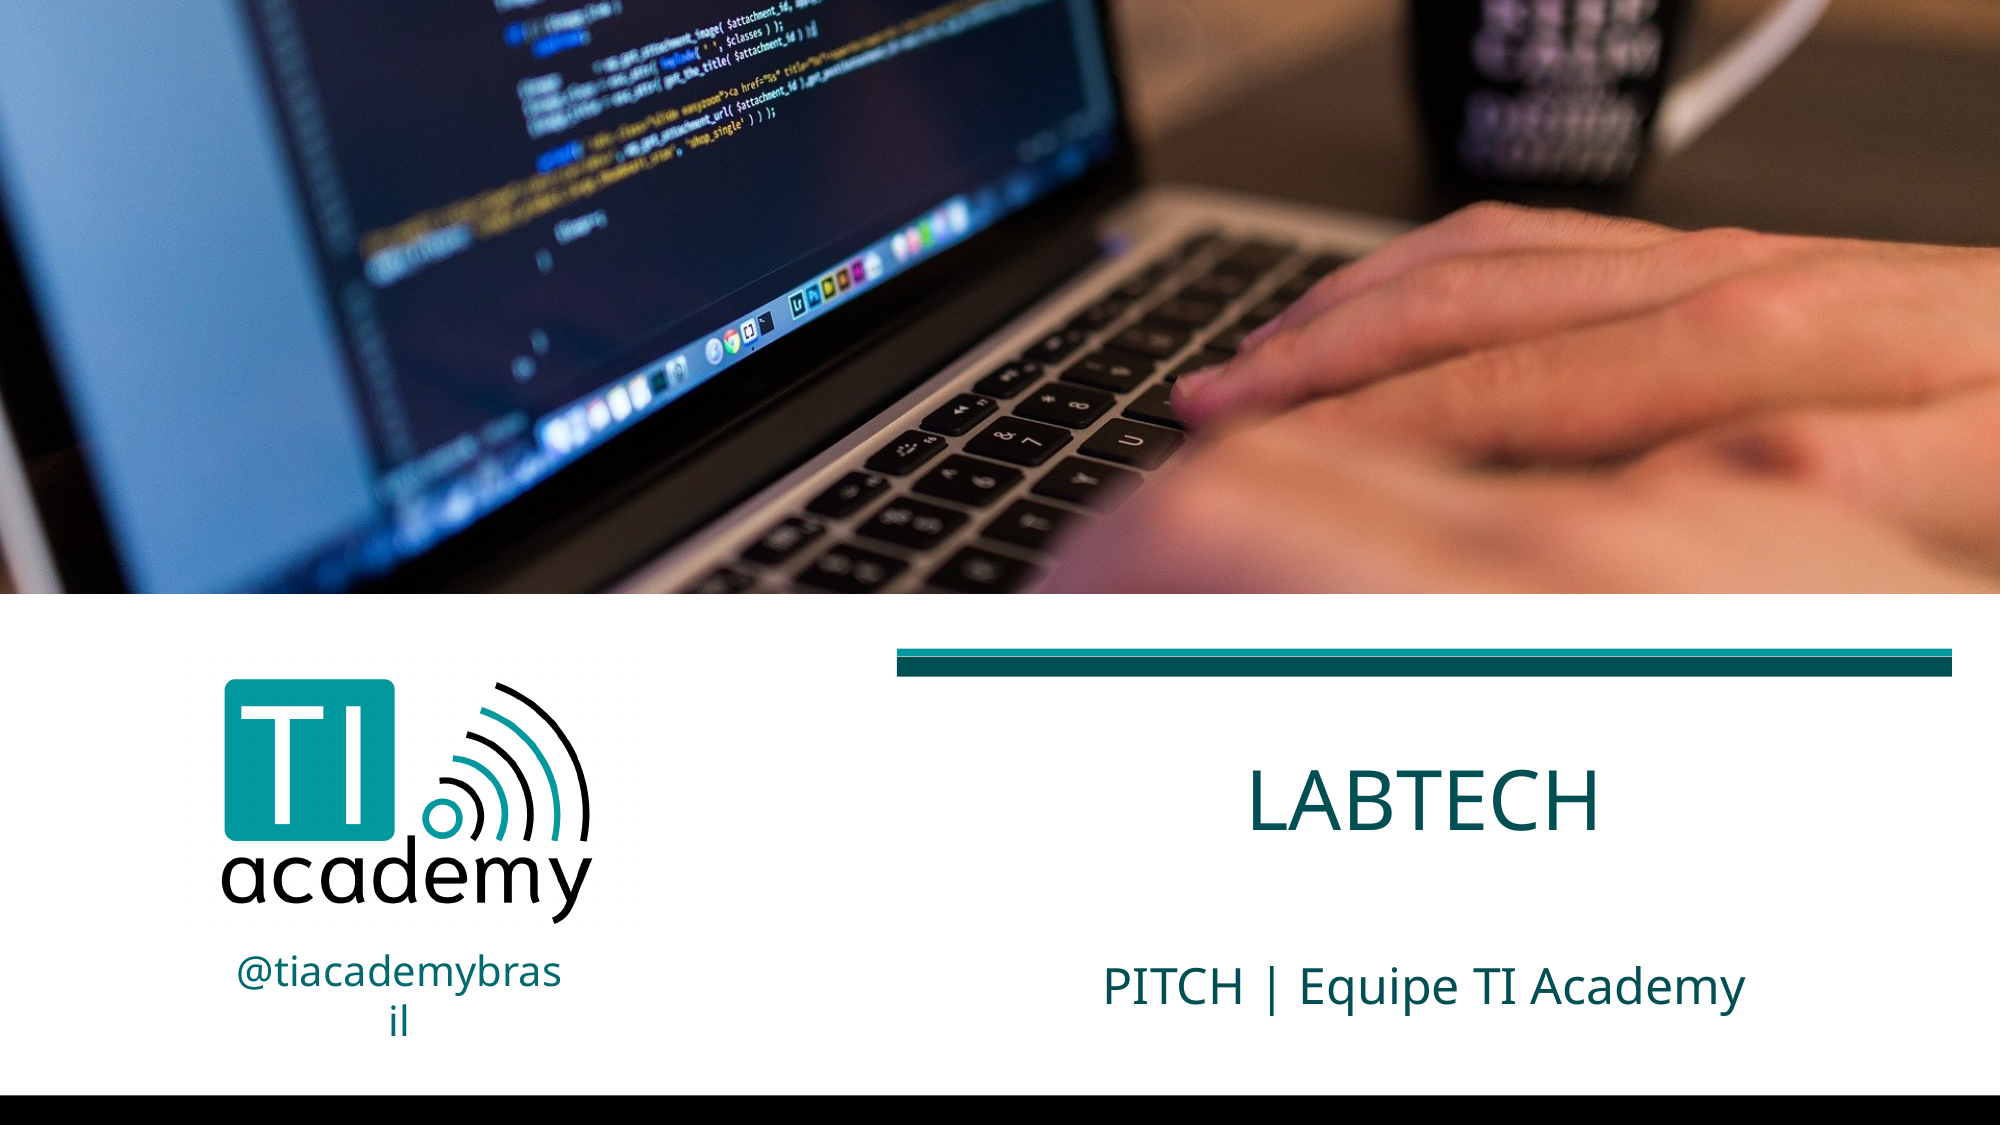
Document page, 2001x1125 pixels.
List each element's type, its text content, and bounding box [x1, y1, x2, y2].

picture [171, 656, 659, 943]
picture [0, 0, 2000, 594]
list PITCH | Equipe TI Academy [896, 935, 1952, 1041]
list LABTECH [896, 676, 1952, 930]
